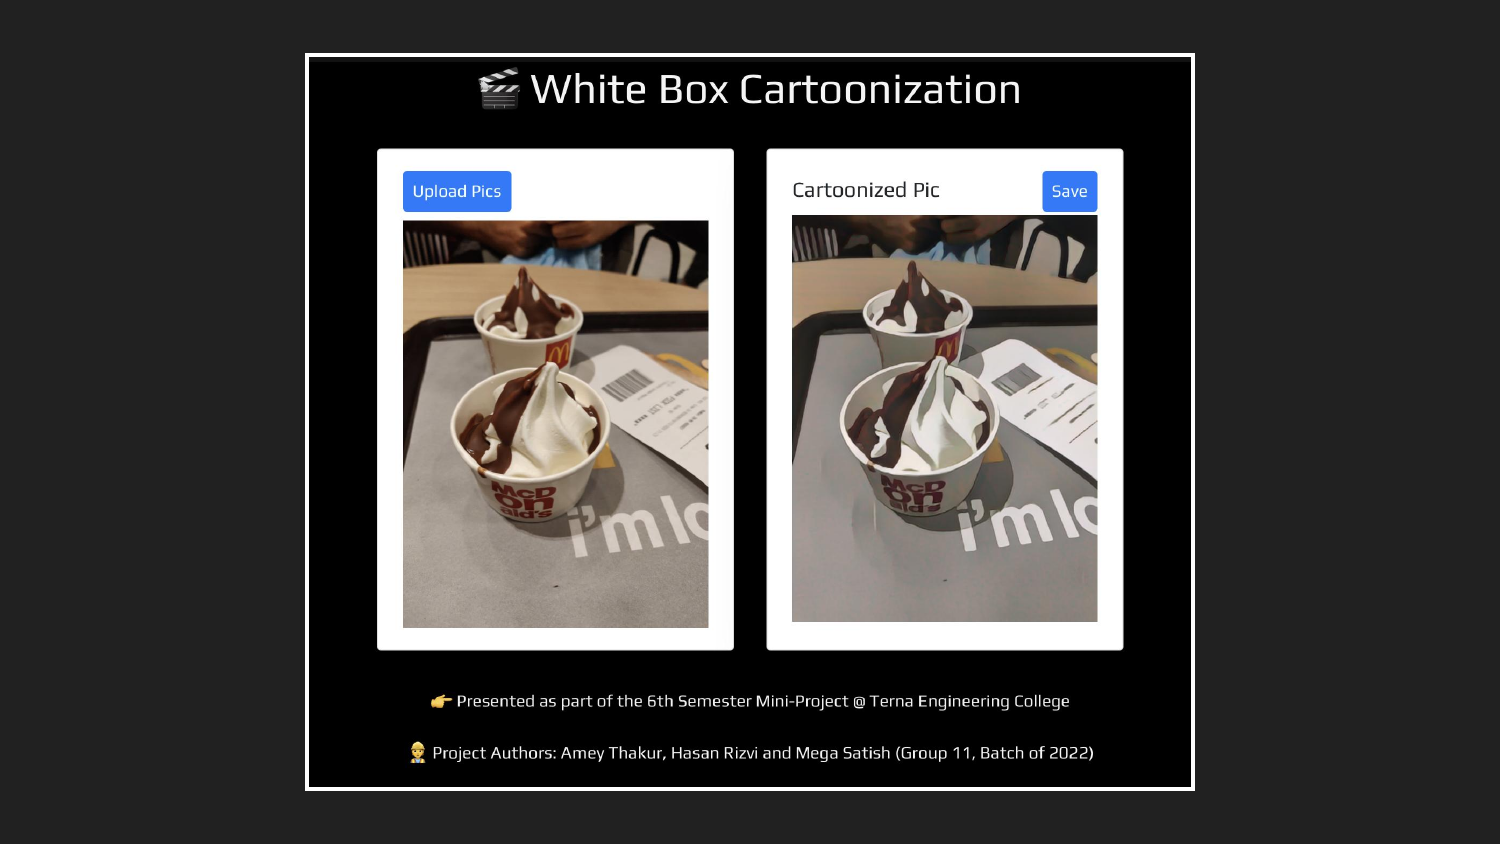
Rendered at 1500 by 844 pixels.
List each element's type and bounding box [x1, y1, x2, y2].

picture [308, 56, 1192, 788]
